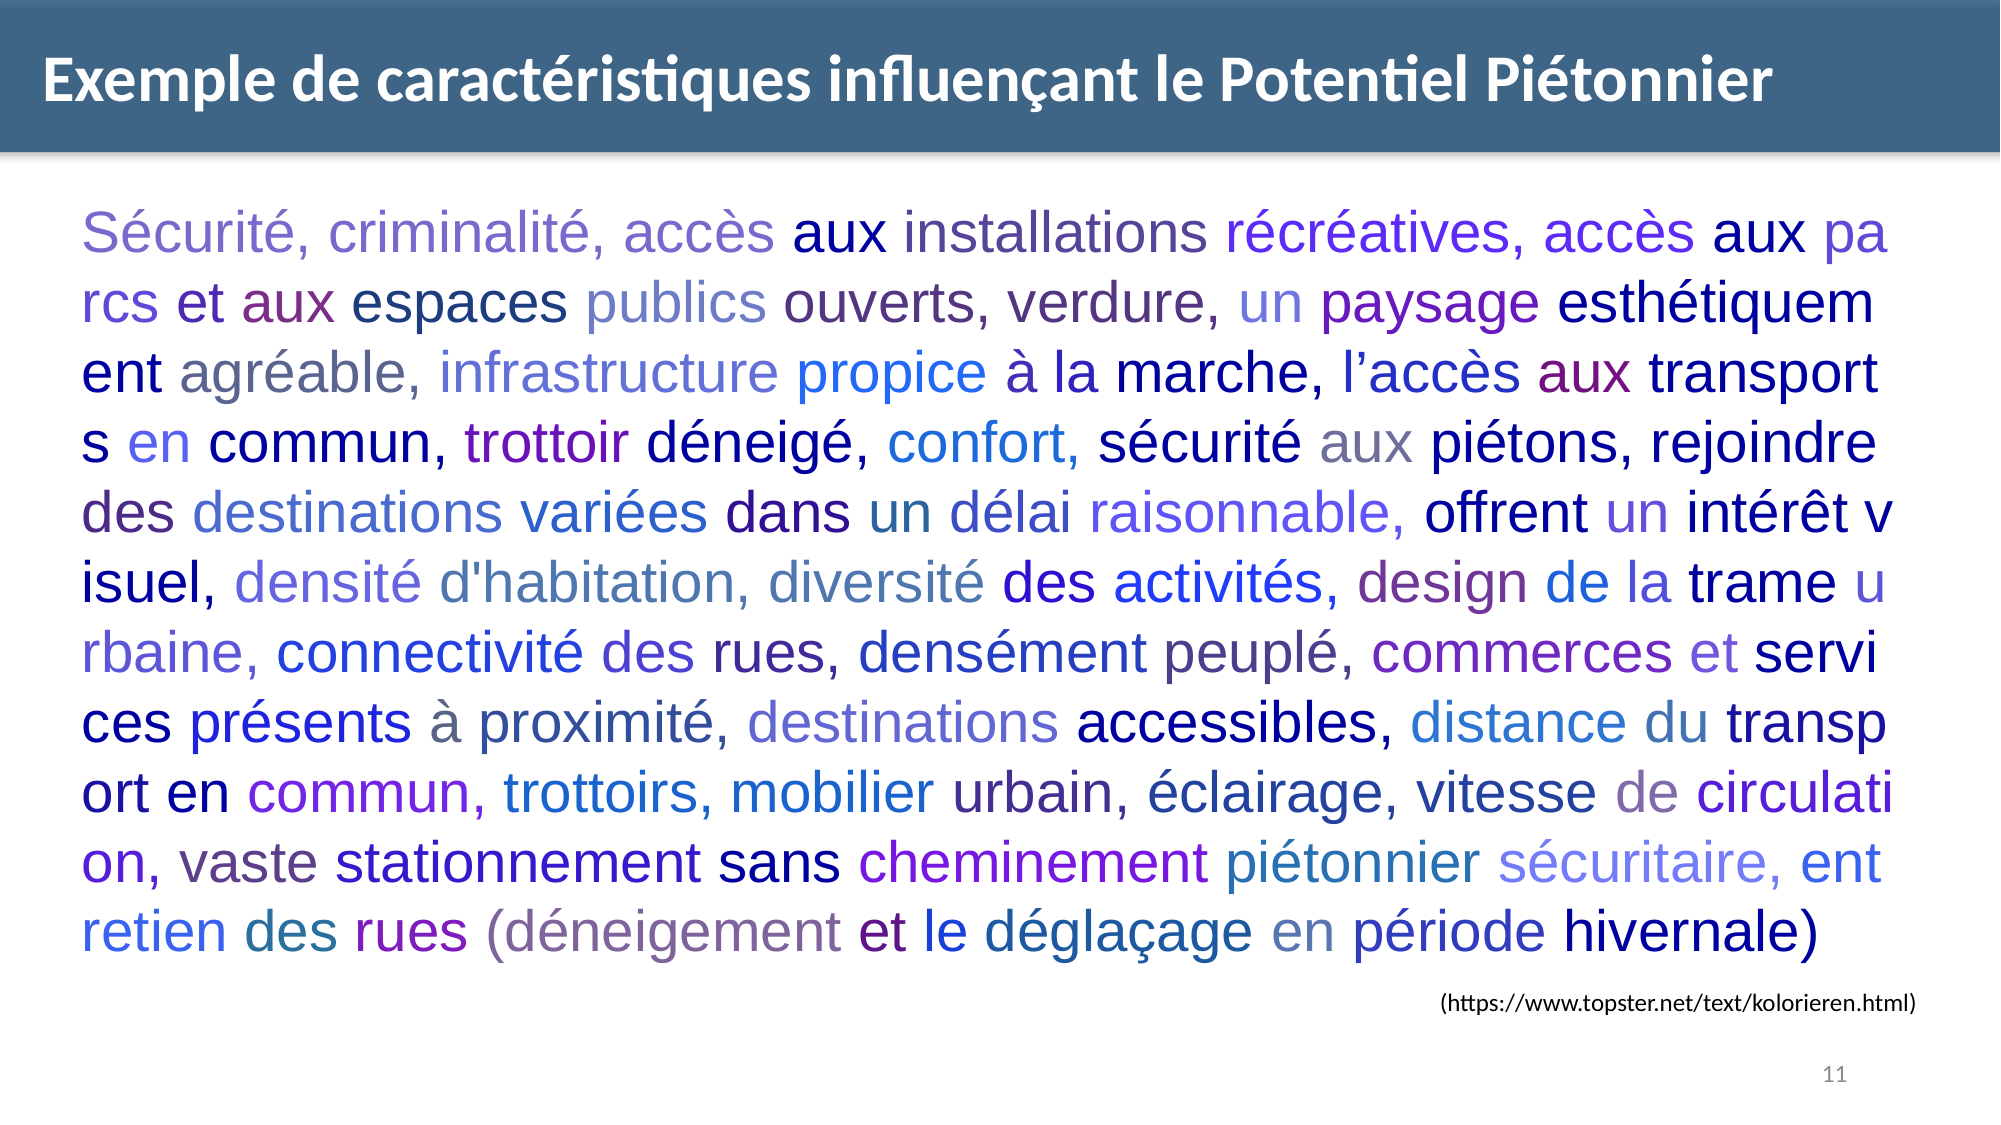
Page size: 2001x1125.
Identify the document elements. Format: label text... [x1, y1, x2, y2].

slide_number 11 [1412, 1042, 1863, 1103]
text_box (https://www.topster.net/text/kolorieren.html) [1425, 979, 1933, 1024]
text_box Sécurité, criminalité, accès aux installations récréatives, accès aux parcs et aux espaces publics ouverts, verdure, un paysage esthétiquement agréable, infrastructure propice à la marche, l’accès aux transports en commun, trottoir déneigé, confort, sécurité aux piétons, rejoindre des destinations variées dans un délai raisonnable, offrent un intérêt visuel, densité d'habitation, diversité des activités, design de la trame urbaine, connectivité des rues, densément peuplé, commerces et services présents à proximité, destinations accessibles, distance du transport en commun, trottoirs, mobilier urbain, éclairage, vitesse de circulation, vaste stationnement sans cheminement piétonnier sécuritaire, entretien des rues (déneigement et le déglaçage en période hivernale) [67, 186, 1914, 971]
text_box Exemple de caractéristiques influençant le Potentiel Piétonnier [27, 34, 2000, 122]
text_box [0, 0, 2000, 153]
